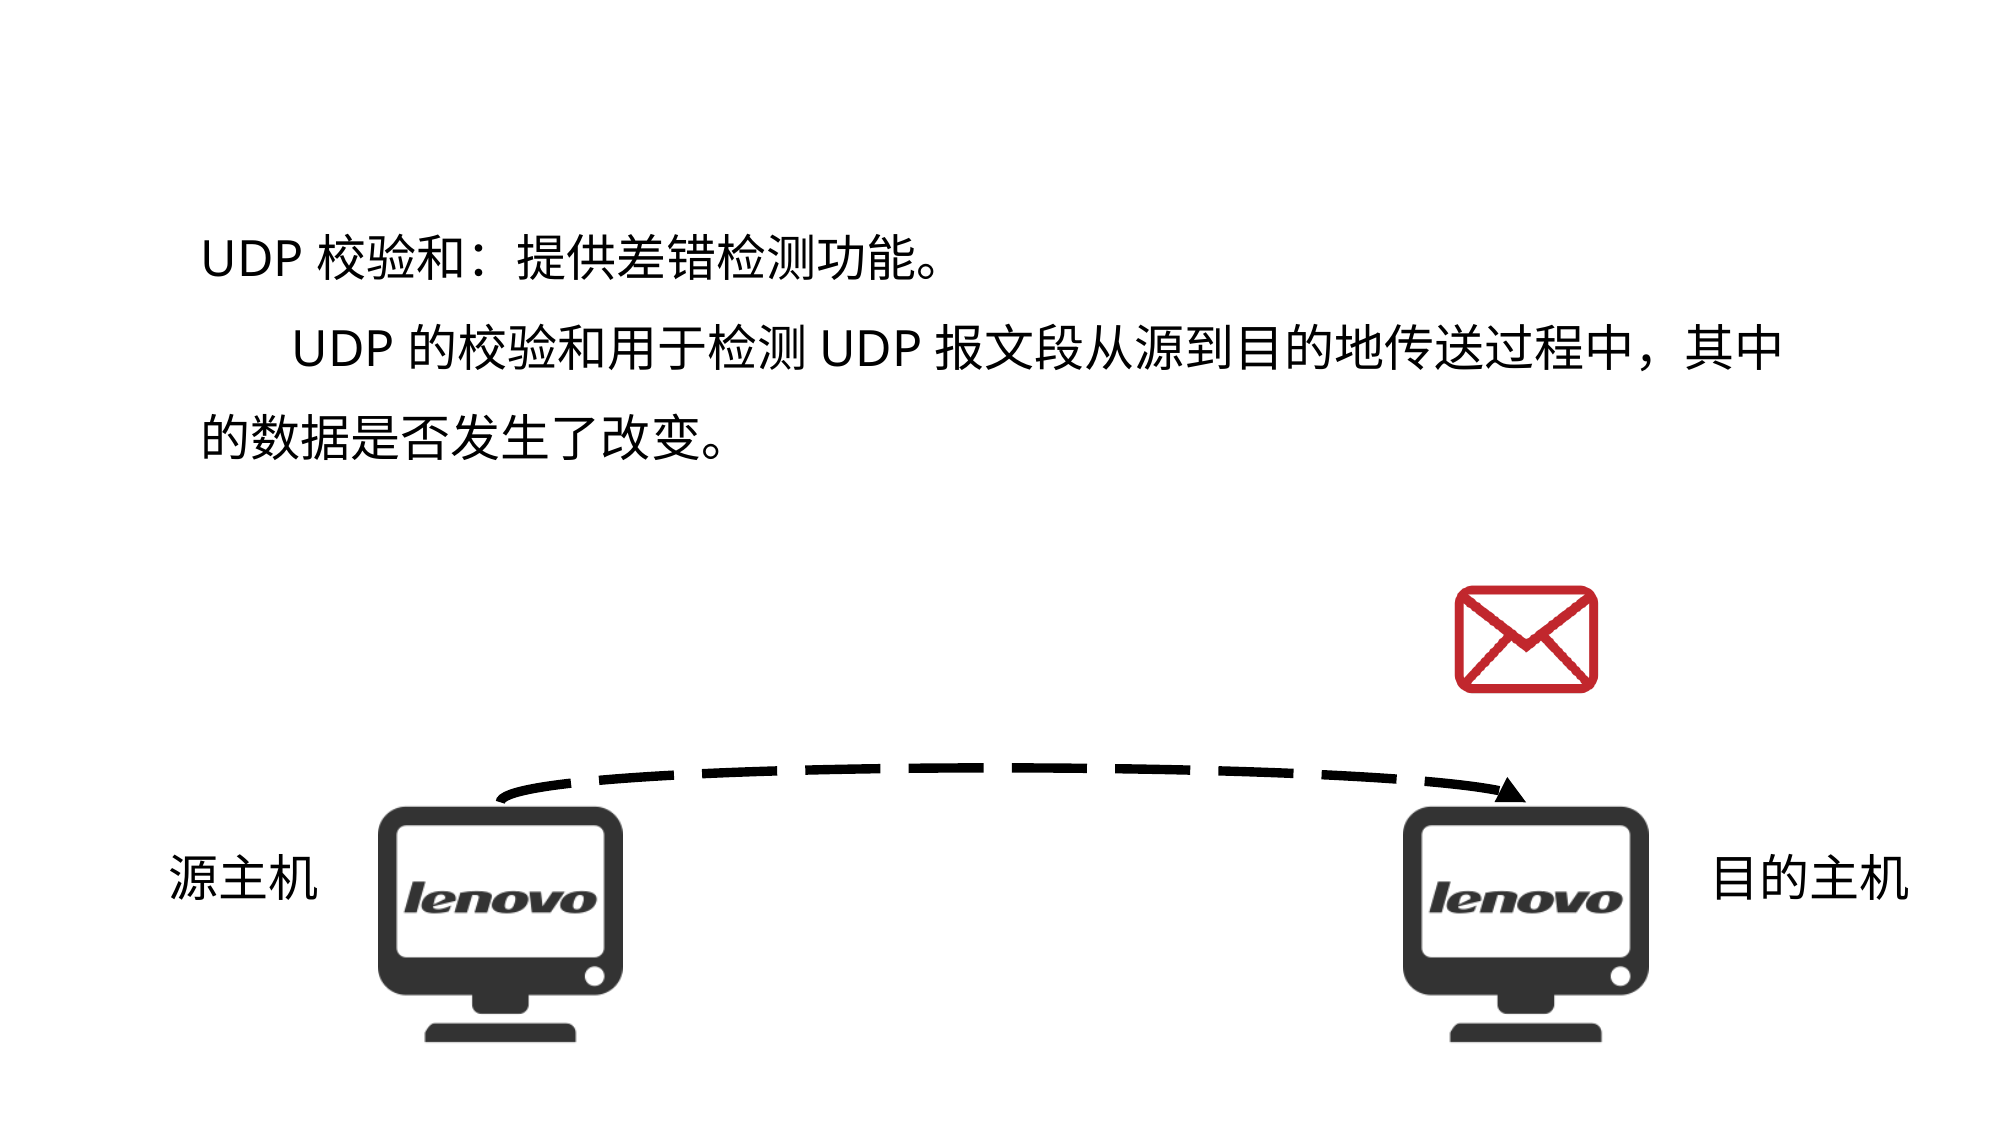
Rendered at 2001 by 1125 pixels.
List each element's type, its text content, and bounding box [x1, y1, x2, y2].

picture [1444, 557, 1608, 721]
picture [377, 802, 623, 1047]
text_box 目的主机 [1695, 839, 1951, 914]
picture [1403, 802, 1649, 1047]
text_box 源主机 [153, 839, 346, 914]
text_box UDP校验和：提供差错检测功能。 UDP的校验和用于检测UDP报文段从源到目的地传送过程中，其中的数据是否发生了改变。 [186, 188, 1835, 474]
